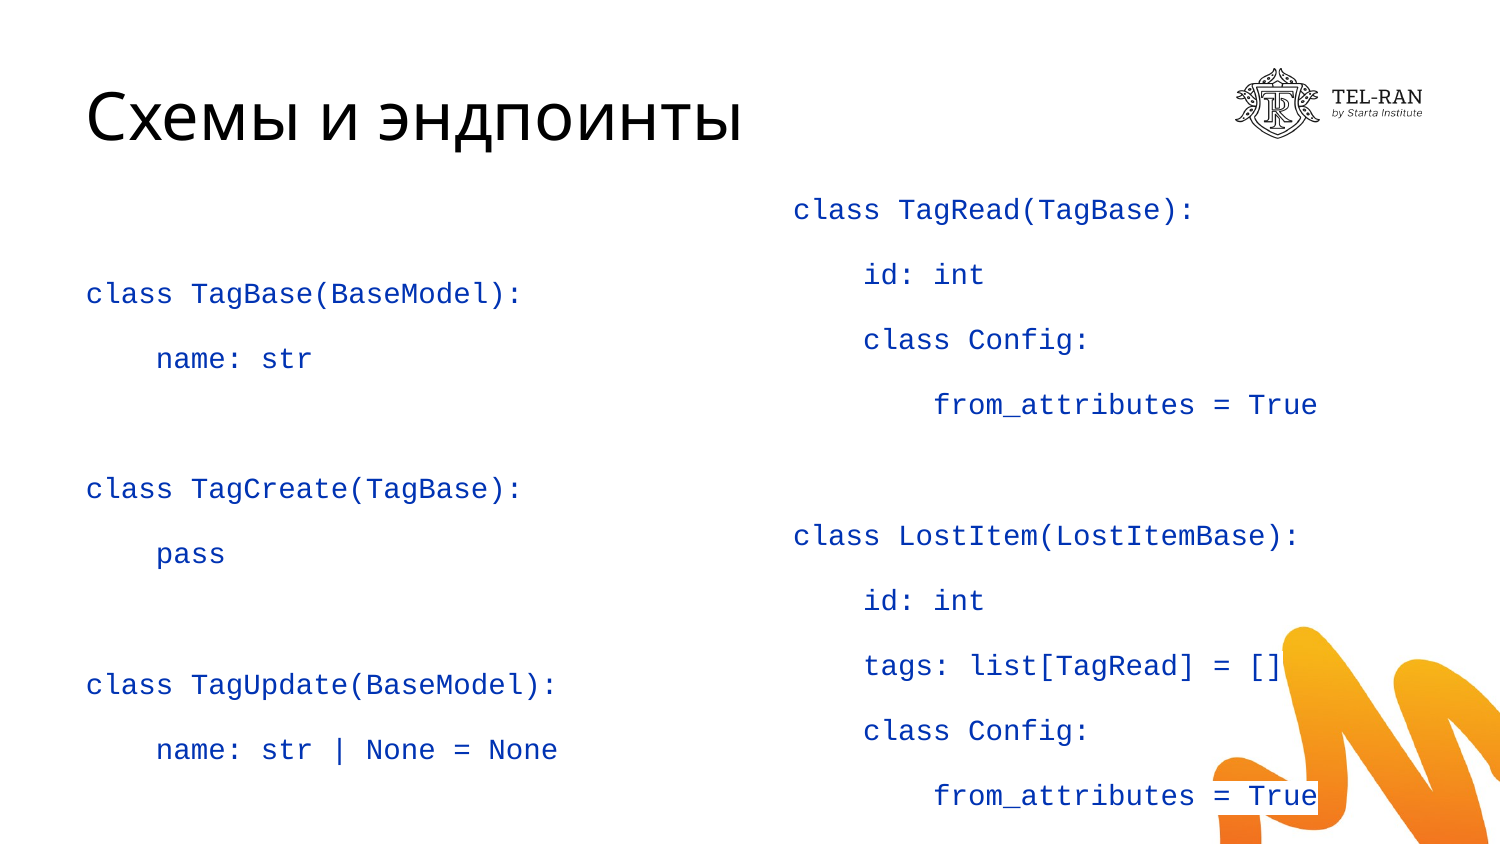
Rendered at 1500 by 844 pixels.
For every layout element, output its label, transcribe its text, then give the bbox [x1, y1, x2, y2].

list class TagRead(TagBase): id: int class Config: from_attributes = True class LostItem(LostItemBase): id: int tags: list[TagRead] = [] class Config: from_attributes = True [778, 170, 1458, 827]
picture [1211, 625, 1500, 844]
picture [1237, 68, 1422, 139]
list class TagBase(BaseModel): name: str class TagCreate(TagBase): pass class TagUpdate(BaseModel): name: str | None = None [70, 253, 750, 844]
title Схемы и эндпоинты [70, 59, 1237, 230]
